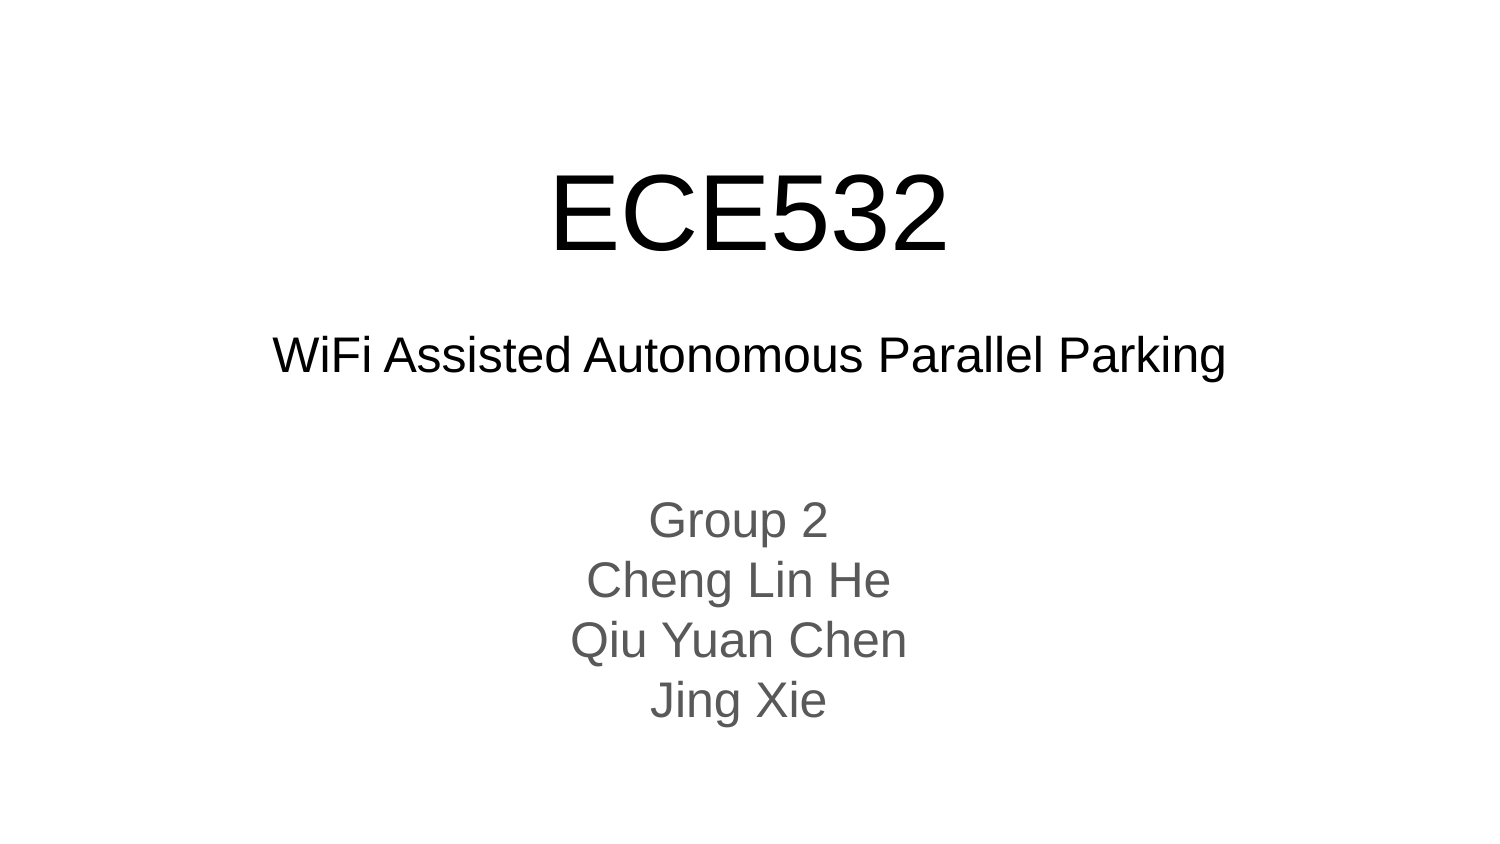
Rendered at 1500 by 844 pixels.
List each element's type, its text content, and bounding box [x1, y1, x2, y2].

title ECE532 WiFi Assisted Autonomous Parallel Parking [51, 163, 1449, 501]
subtitle Group 2 Cheng Lin He Qiu Yuan Chen Jing Xie [39, 472, 1438, 735]
